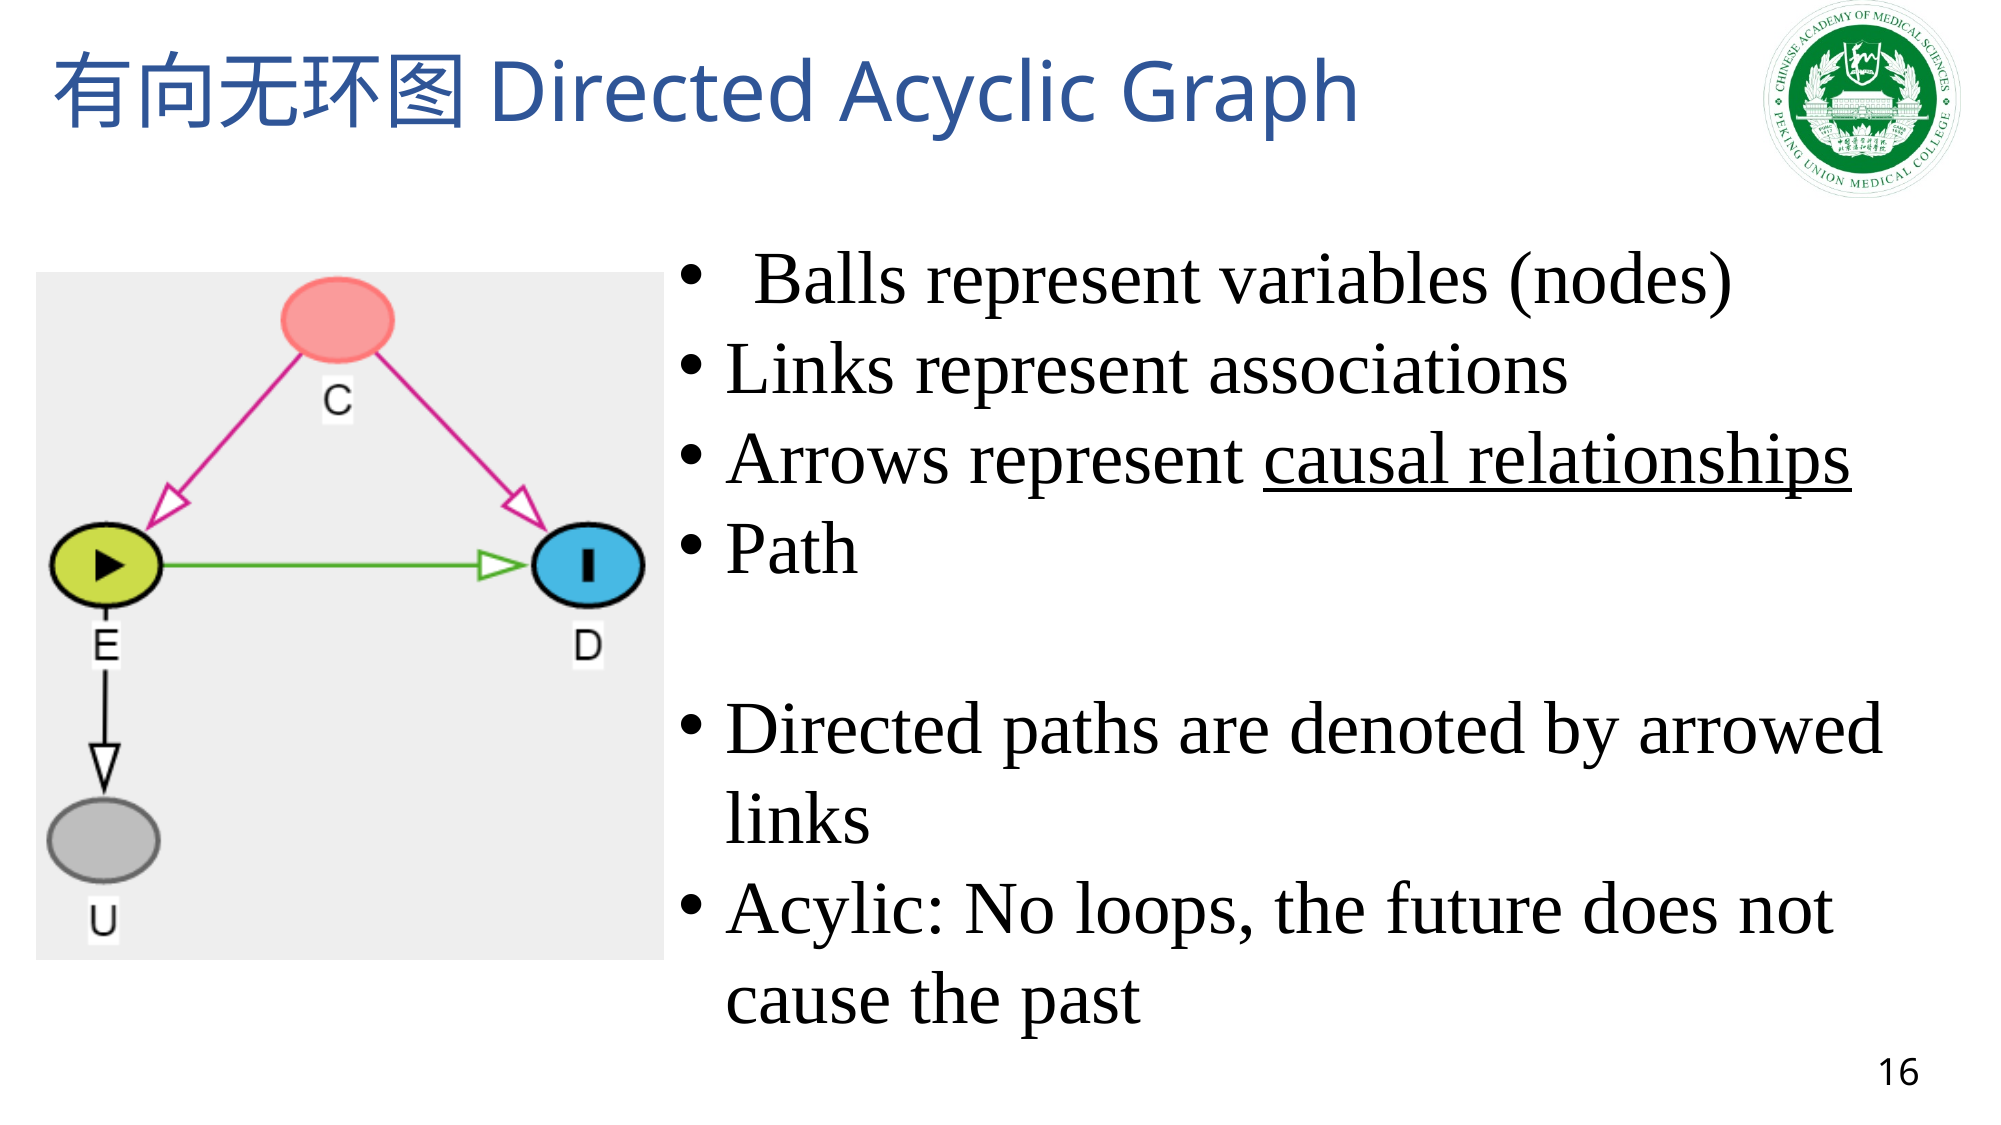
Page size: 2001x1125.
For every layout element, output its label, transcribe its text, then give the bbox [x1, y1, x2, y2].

title 有向无环图Directed Acyclic Graph [36, 41, 1490, 152]
text_box Balls represent variables (nodes) Links represent associations Arrows represent causal relationships Path Directed paths are denoted by arrowed links Acylic: No loops, the future does not cause the past [663, 221, 1964, 1046]
picture [1763, 0, 1961, 198]
slide_number 16 [1862, 1046, 1955, 1101]
picture [36, 272, 664, 960]
